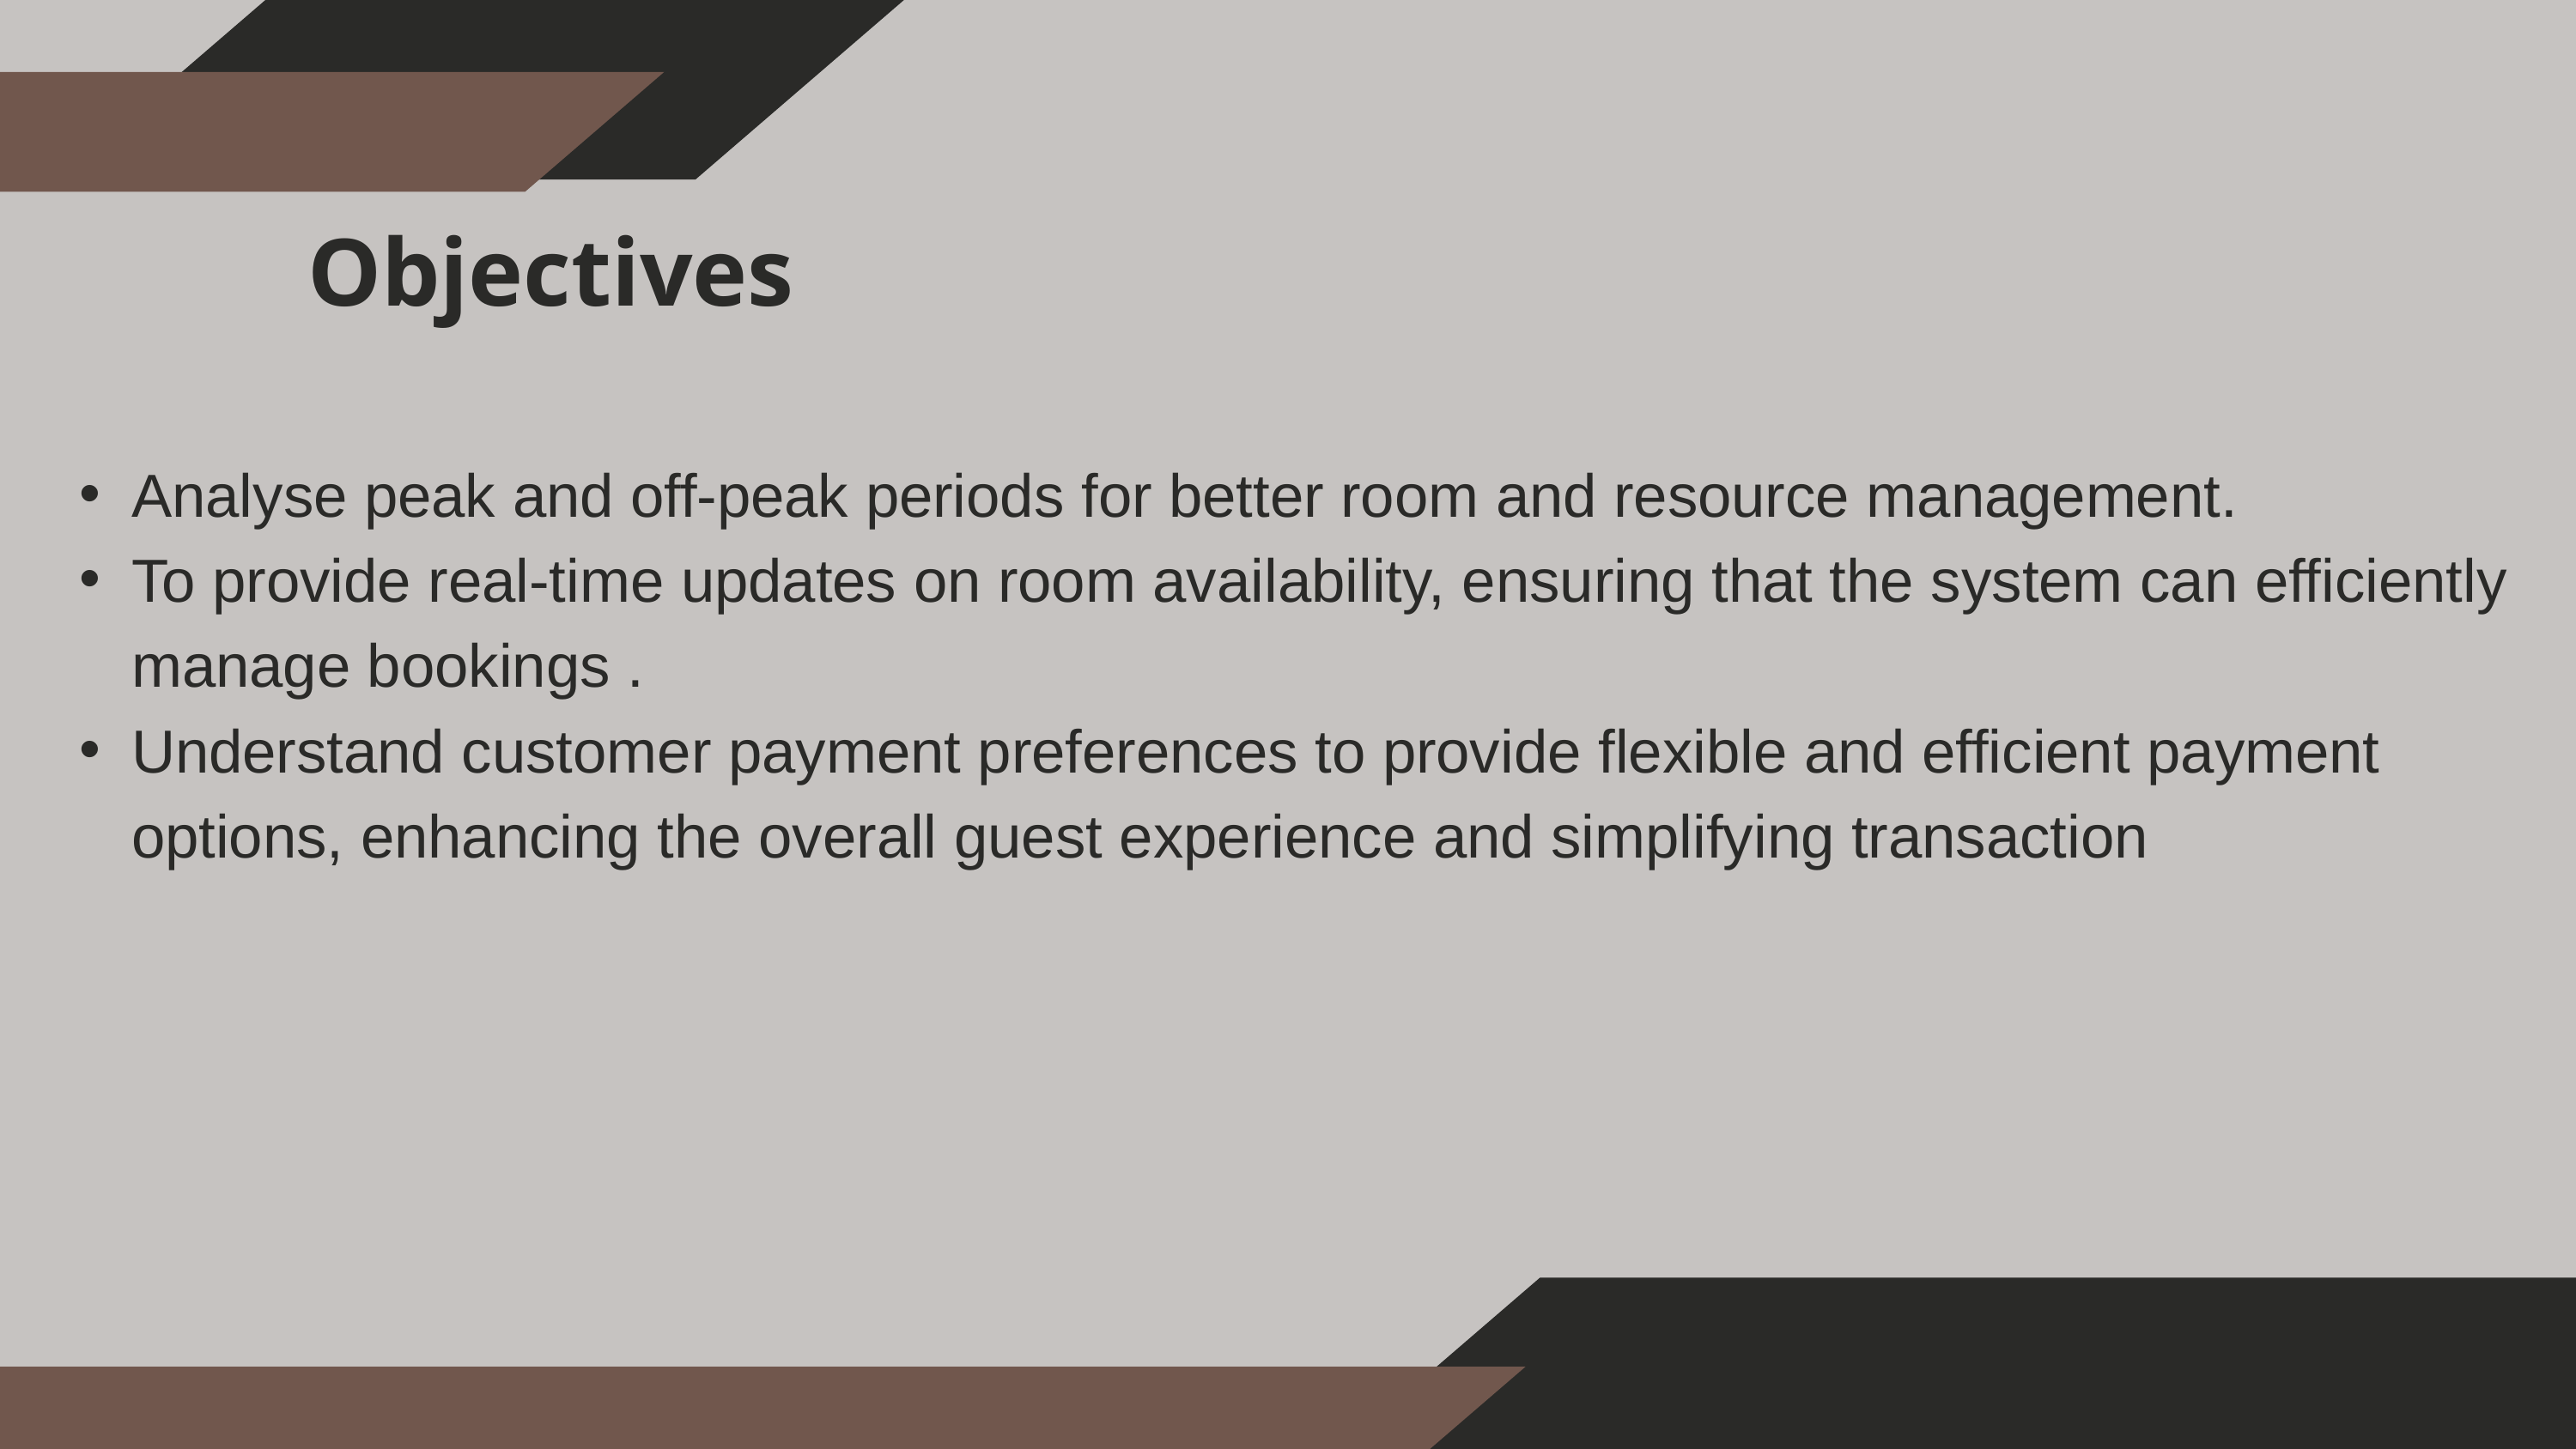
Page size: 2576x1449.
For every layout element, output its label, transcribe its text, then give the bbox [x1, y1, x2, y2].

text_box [0, 1366, 1526, 1449]
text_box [56, 0, 975, 180]
text_box Objectives [0, 194, 1103, 325]
text_box Analyse peak and off-peak periods for better room and resource management. To provide real-time updates on room availability, ensuring that the system can efficiently manage bookings . Understand customer payment preferences to provide flexible and efficient payment options, enhancing the overall guest experience and simplifying transaction [27, 444, 2576, 908]
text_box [0, 71, 665, 192]
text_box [1261, 1277, 2576, 1449]
